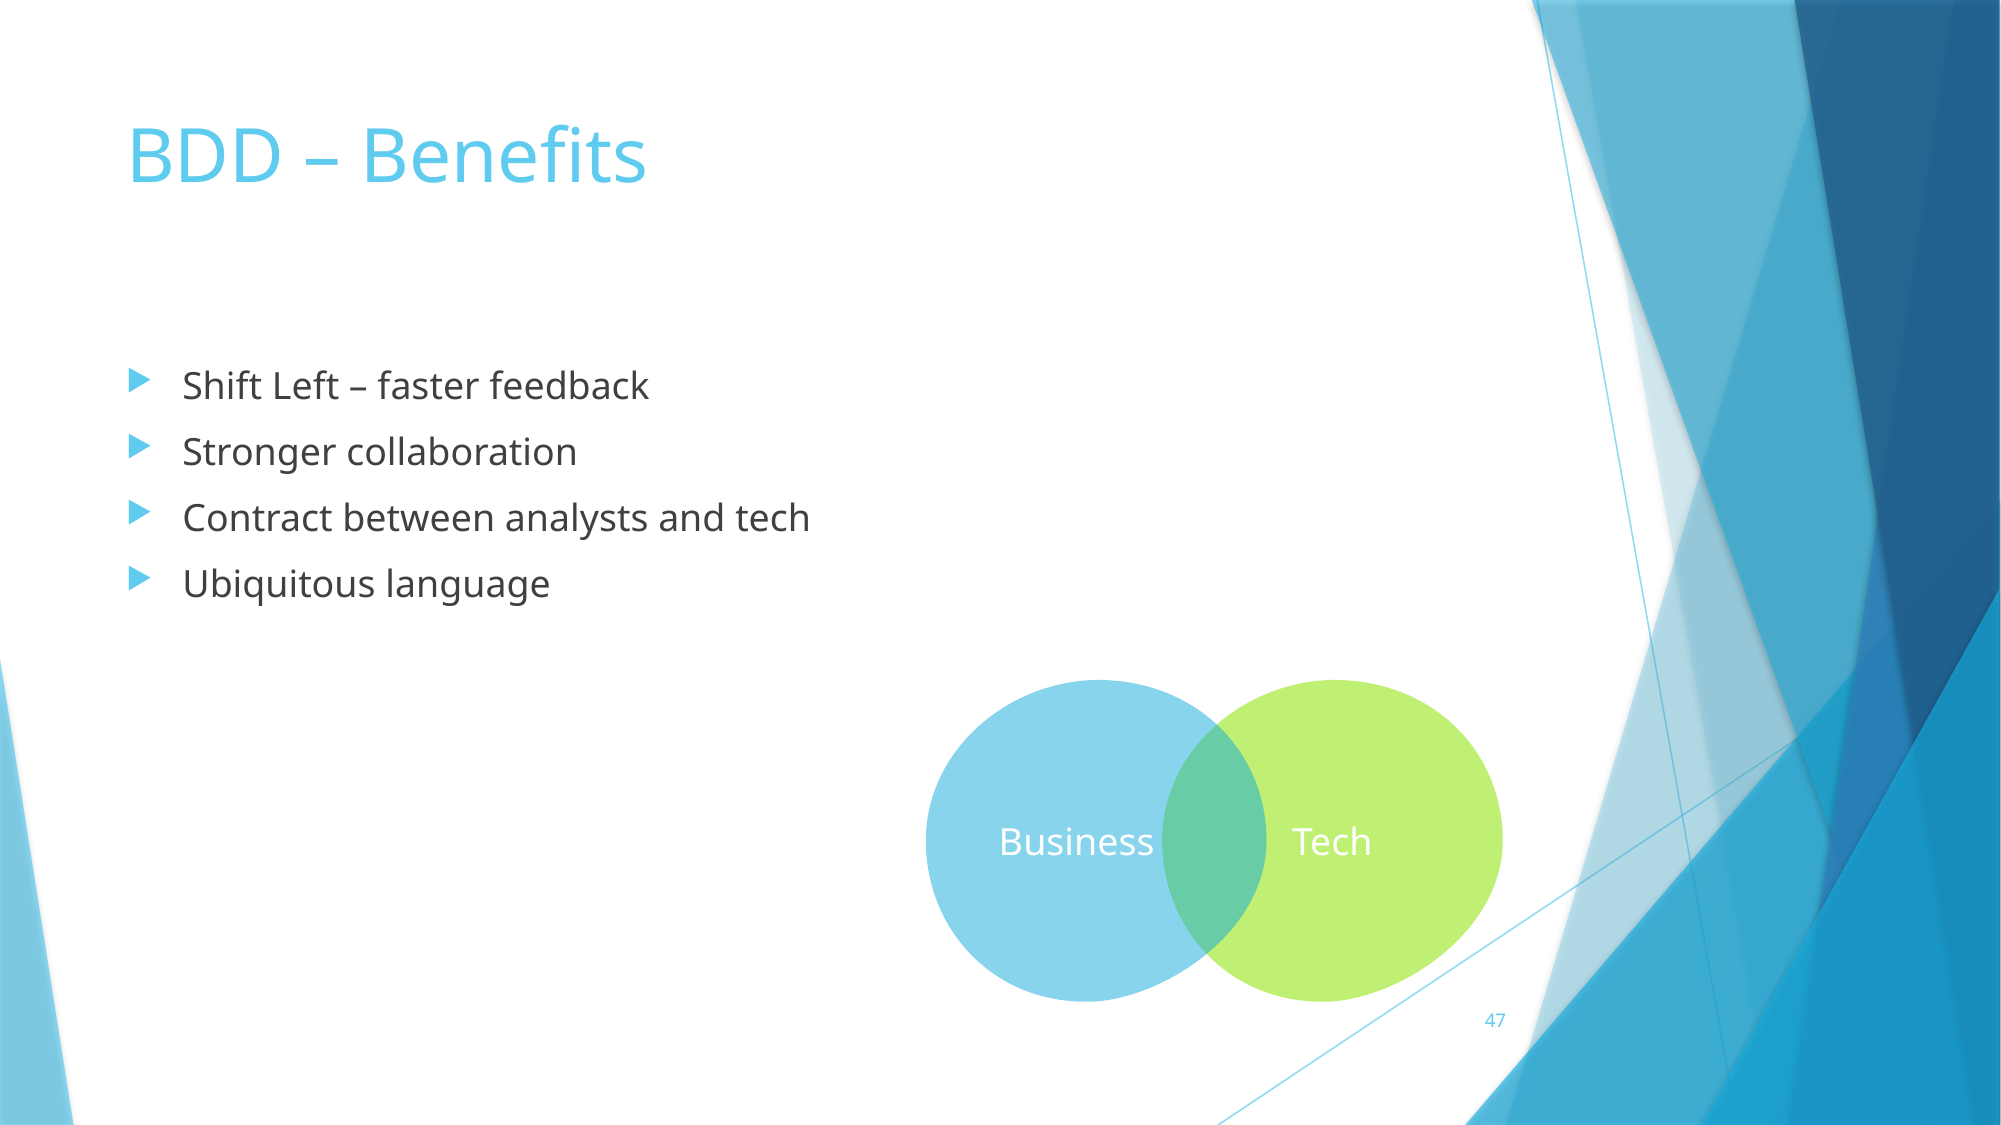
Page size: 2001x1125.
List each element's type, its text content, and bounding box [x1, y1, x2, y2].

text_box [925, 679, 1504, 1003]
title BDD – Benefits [111, 99, 1522, 317]
slide_number 47 [1409, 991, 1522, 1051]
list Shift Left – faster feedback Stronger collaboration Contract between analysts and tech Ubiquitous language [111, 354, 1522, 992]
